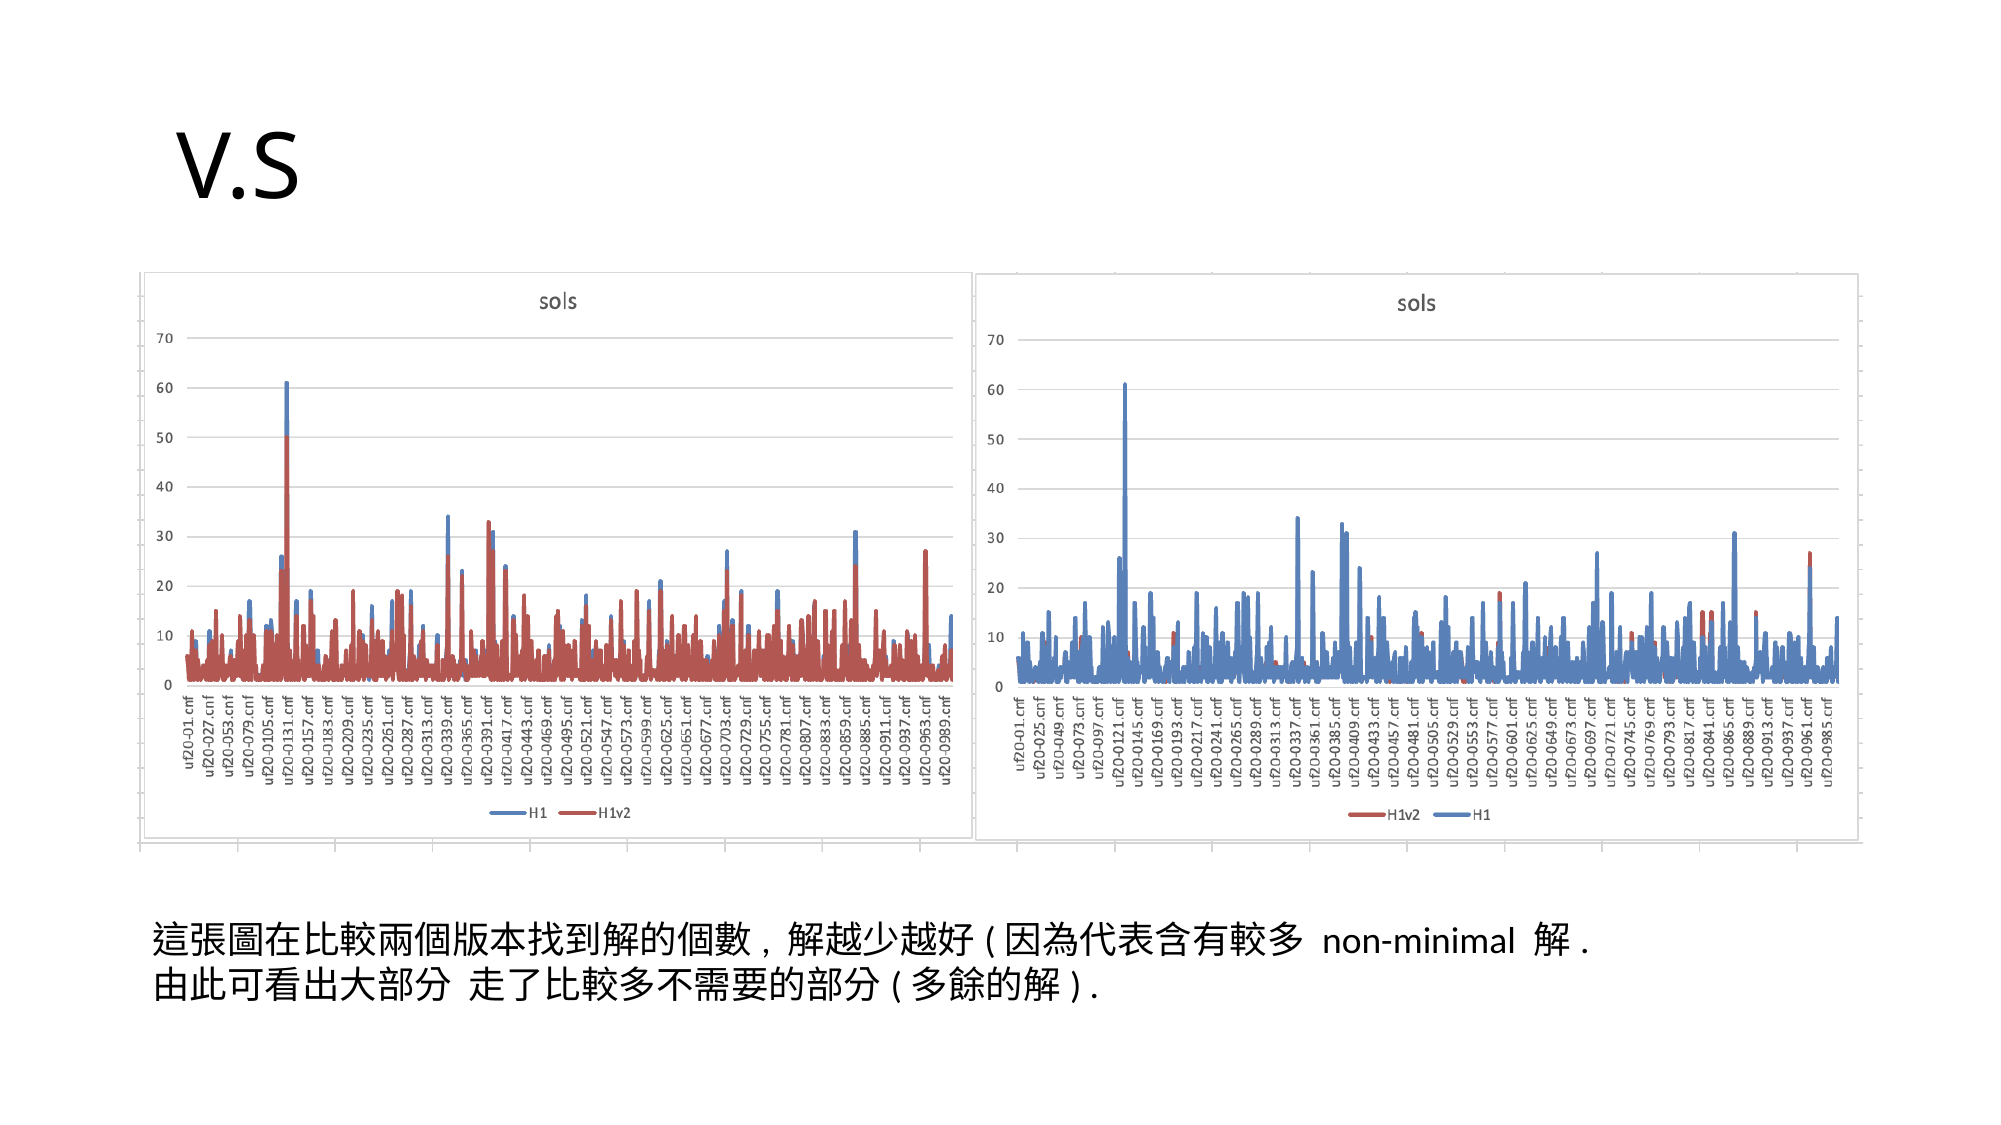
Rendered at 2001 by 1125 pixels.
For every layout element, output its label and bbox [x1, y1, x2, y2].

list [136, 272, 1863, 853]
